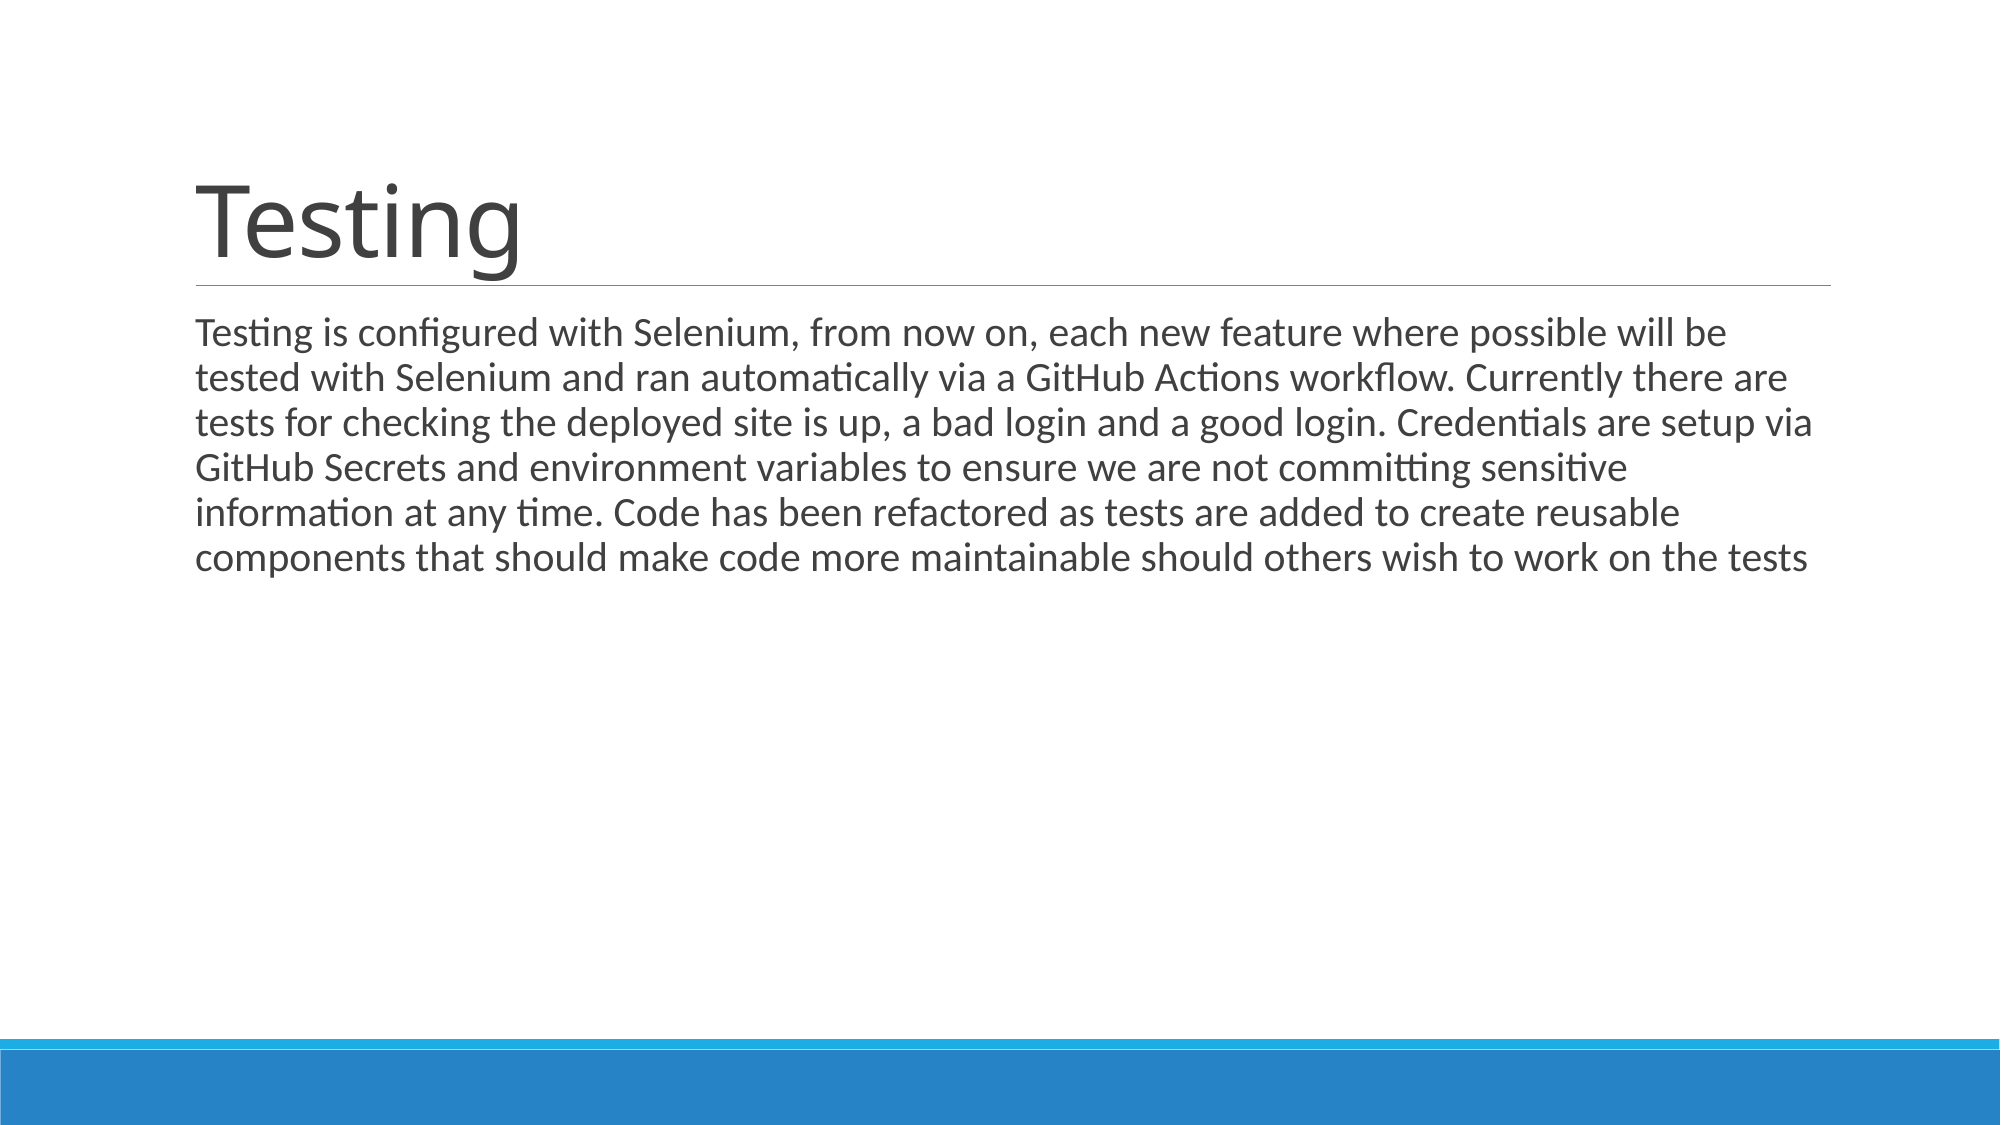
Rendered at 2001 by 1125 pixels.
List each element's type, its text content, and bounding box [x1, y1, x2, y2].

list Testing is configured with Selenium, from now on, each new feature where possible will be tested with Selenium and ran automatically via a GitHub Actions workflow. Currently there are tests for checking the deployed site is up, a bad login and a good login. Credentials are setup via GitHub Secrets and environment variables to ensure we are not committing sensitive information at any time. Code has been refactored as tests are added to create reusable components that should make code more maintainable should others wish to work on the tests [180, 302, 1830, 963]
title Testing [180, 47, 1830, 285]
